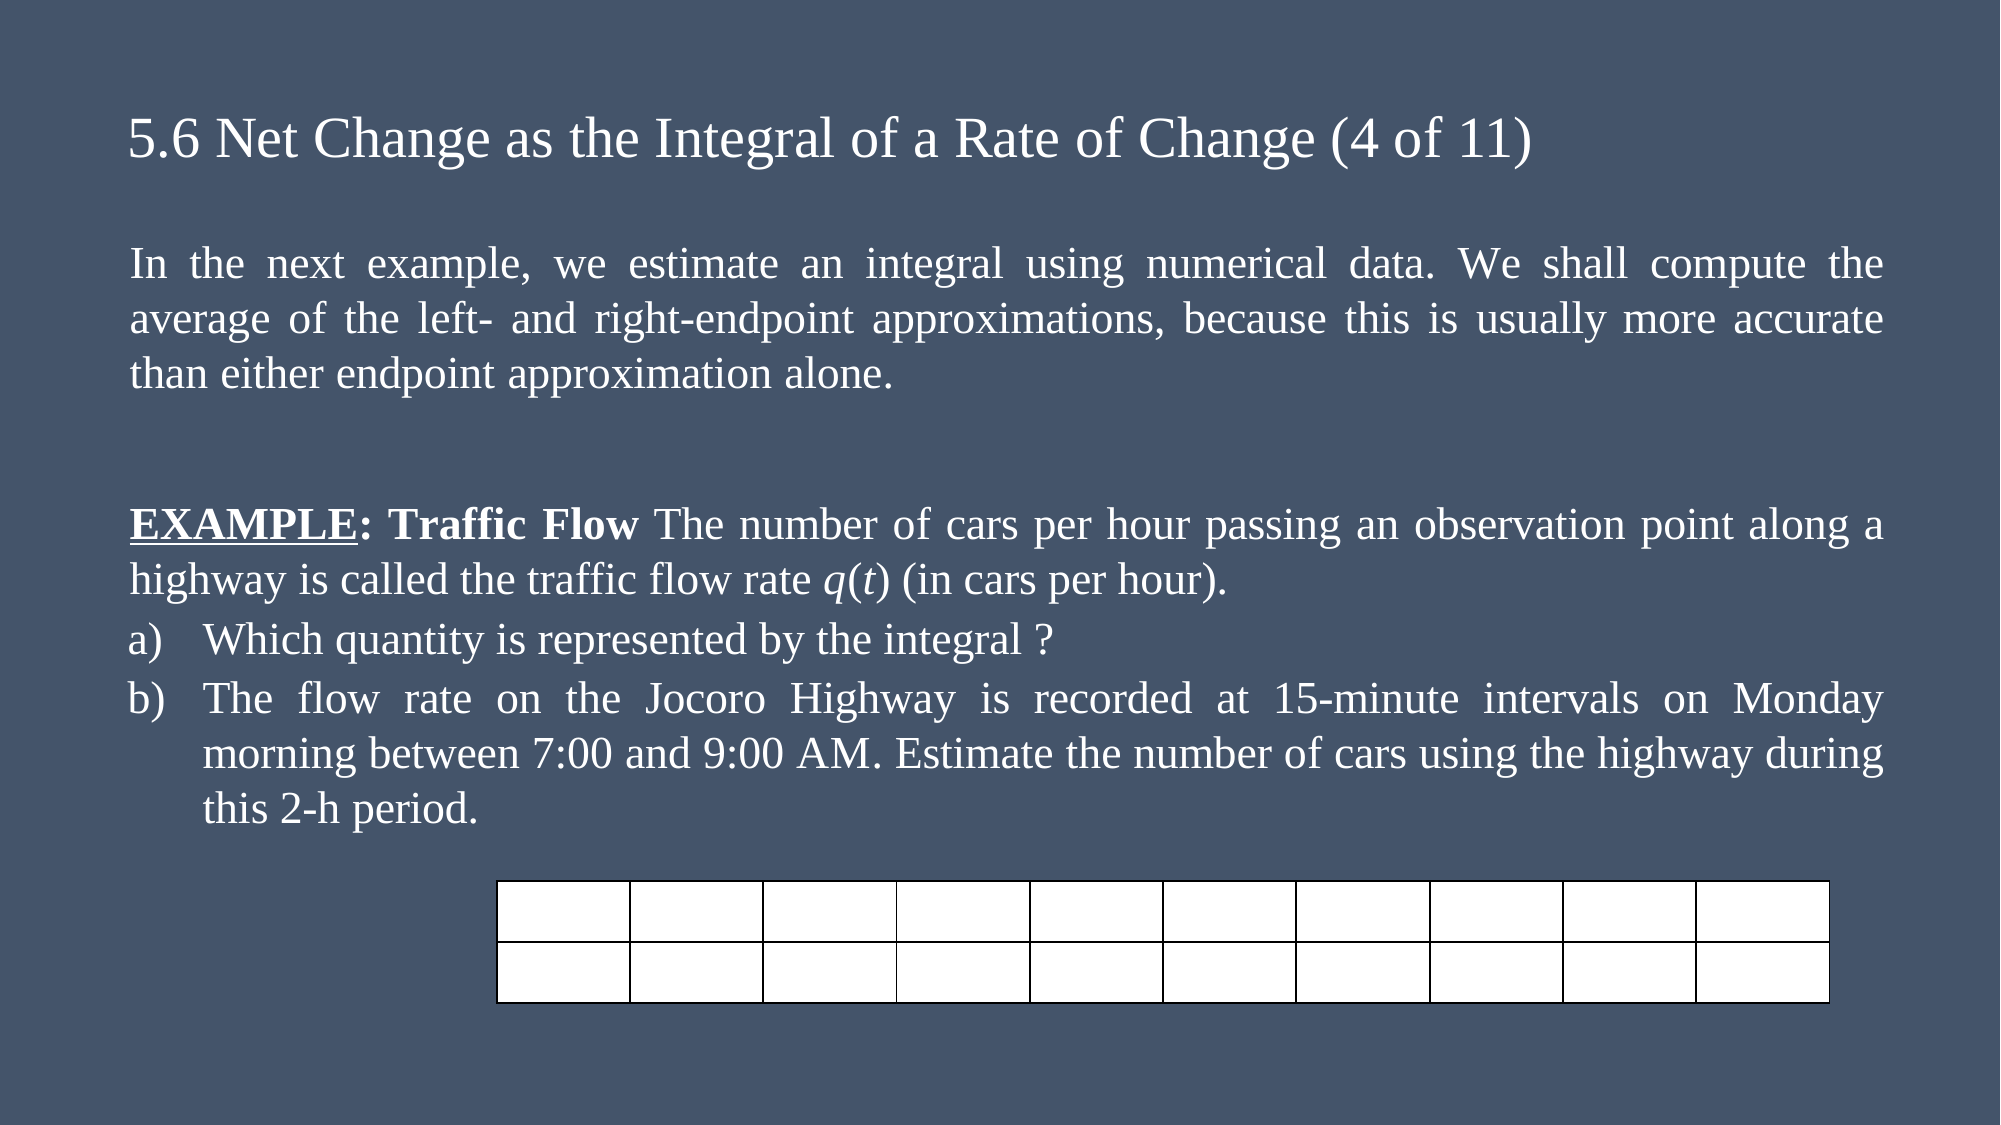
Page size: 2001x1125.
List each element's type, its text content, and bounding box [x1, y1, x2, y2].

title 5.6 Net Change as the Integral of a Rate of Change (4 of 11) [112, 99, 1775, 203]
